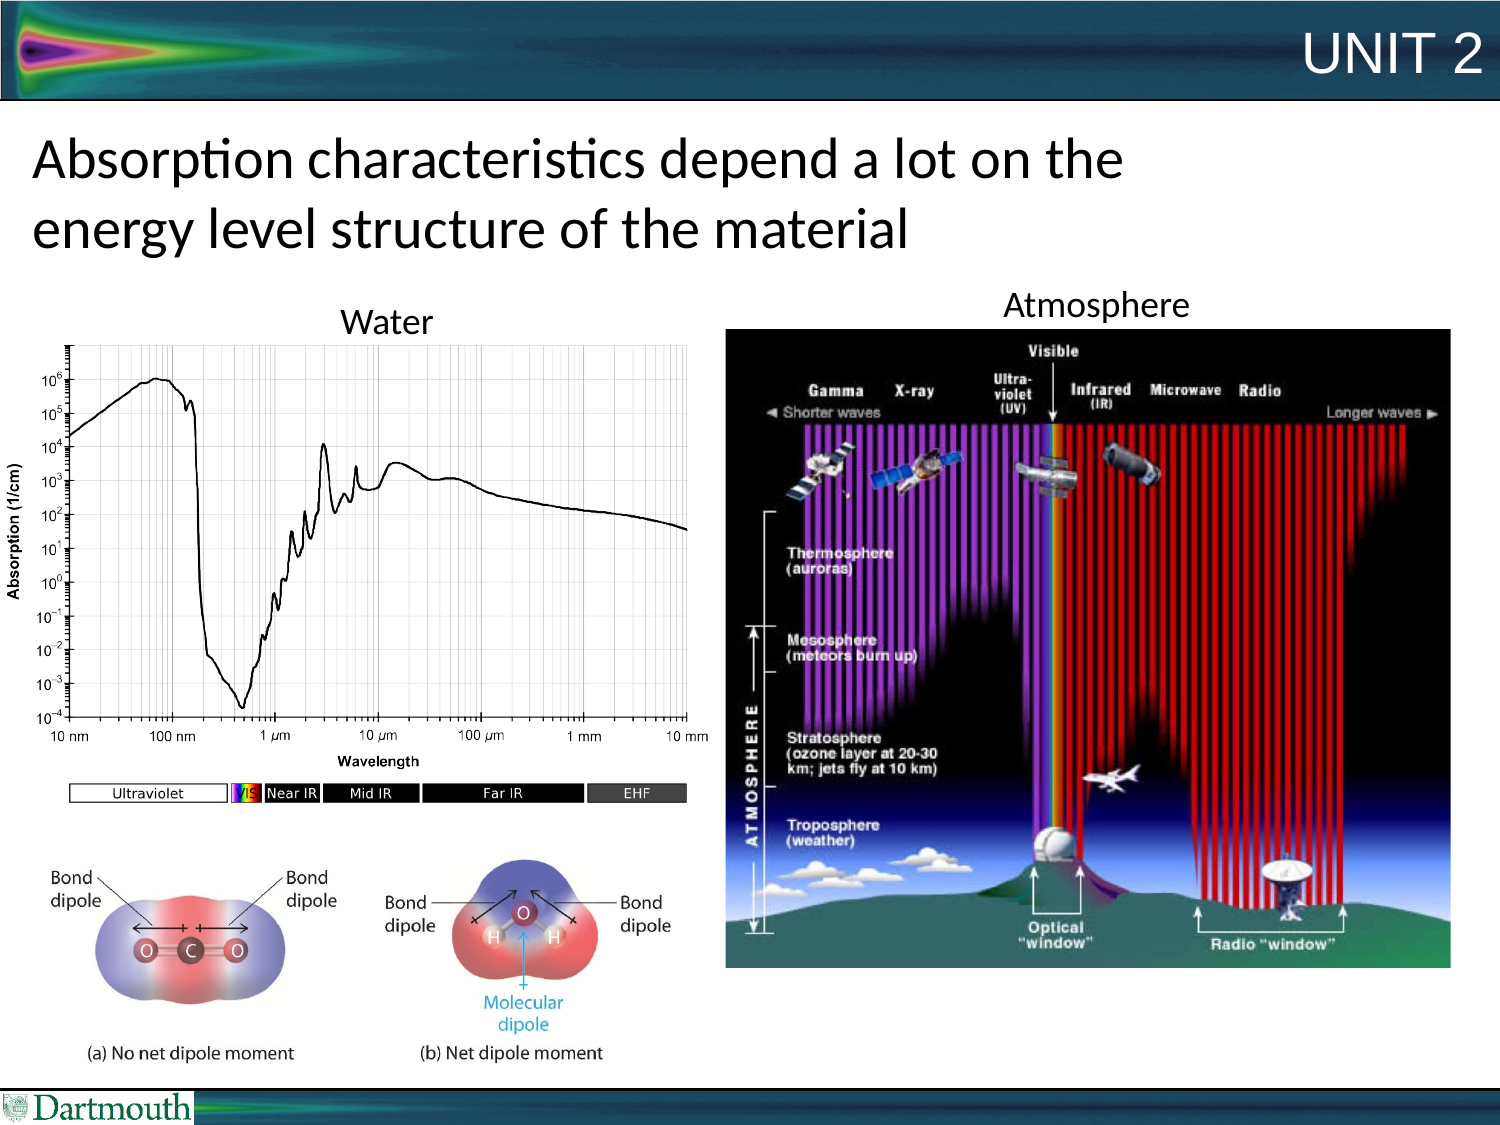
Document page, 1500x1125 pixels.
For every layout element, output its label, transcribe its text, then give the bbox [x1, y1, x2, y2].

picture [0, 329, 713, 819]
text_box Water [325, 289, 449, 327]
title Unit 2 [287, 0, 1500, 100]
picture [49, 857, 671, 1064]
picture [725, 329, 1451, 969]
picture [0, 1091, 1500, 1125]
text_box Absorption characteristics depend a lot on the energy level structure of the material [18, 112, 1263, 268]
text_box Atmosphere [988, 272, 1206, 327]
picture [2, 1, 287, 99]
